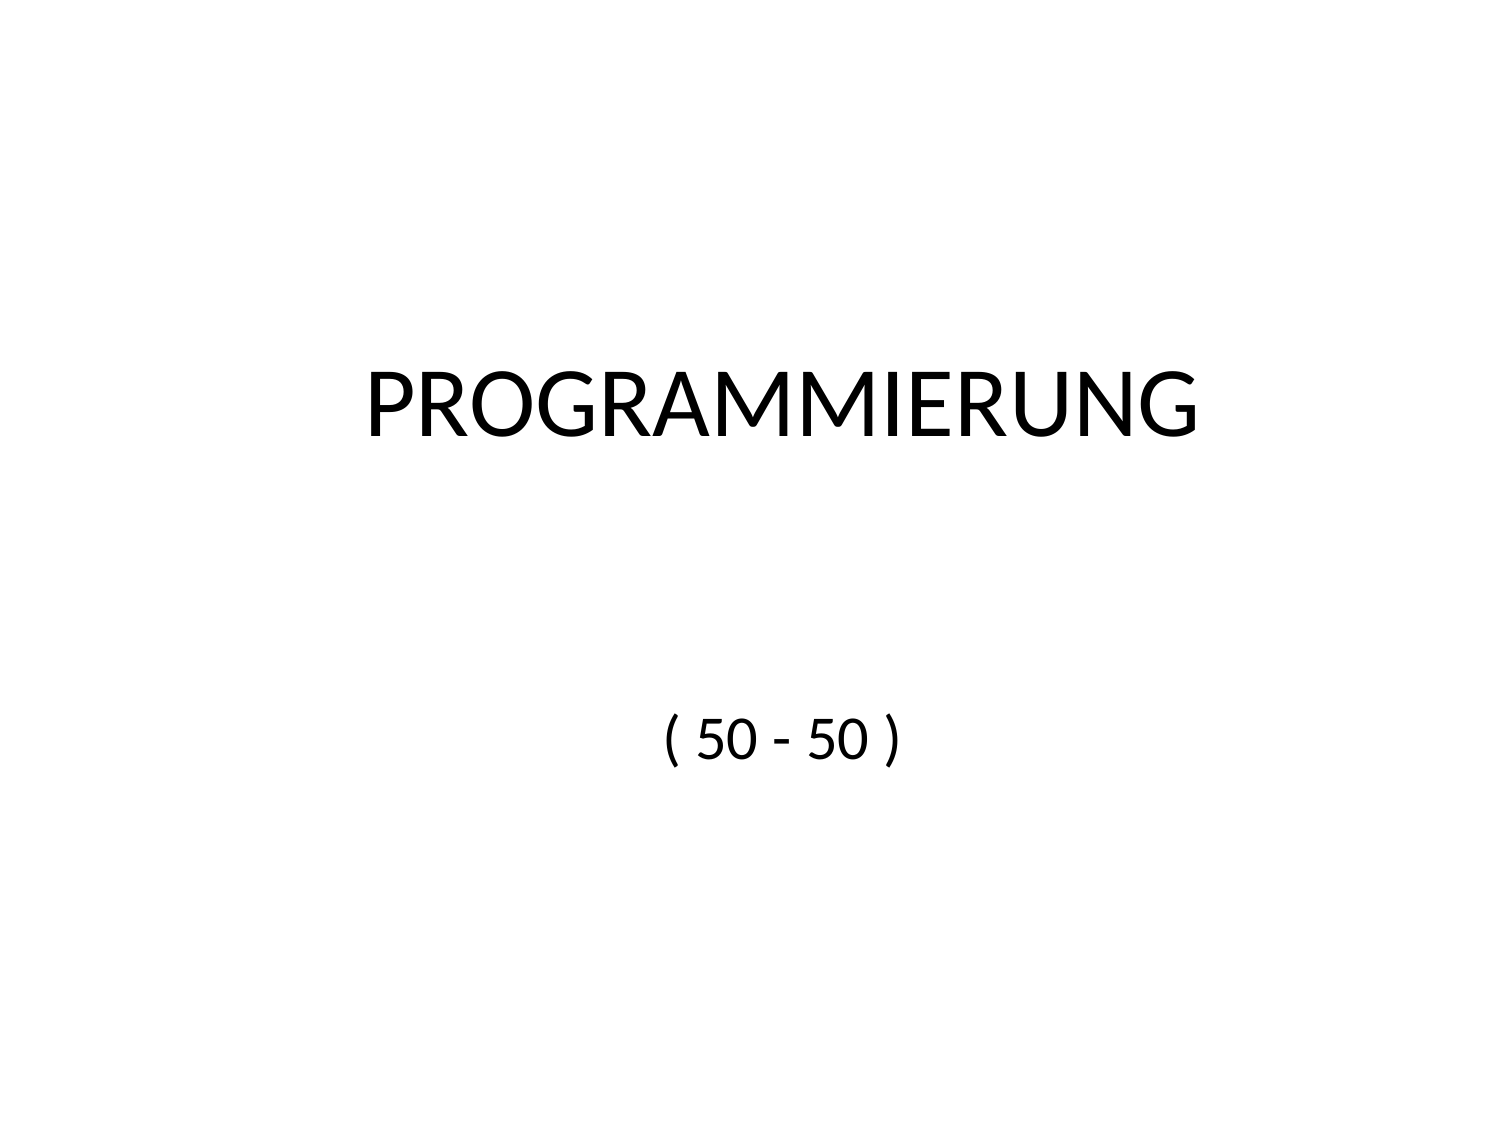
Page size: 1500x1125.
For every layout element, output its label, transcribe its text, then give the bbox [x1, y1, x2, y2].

text_box [141, 152, 1425, 1048]
text_box PROGRAMMIERUNG ( 50 - 50 ) [153, 329, 1413, 801]
